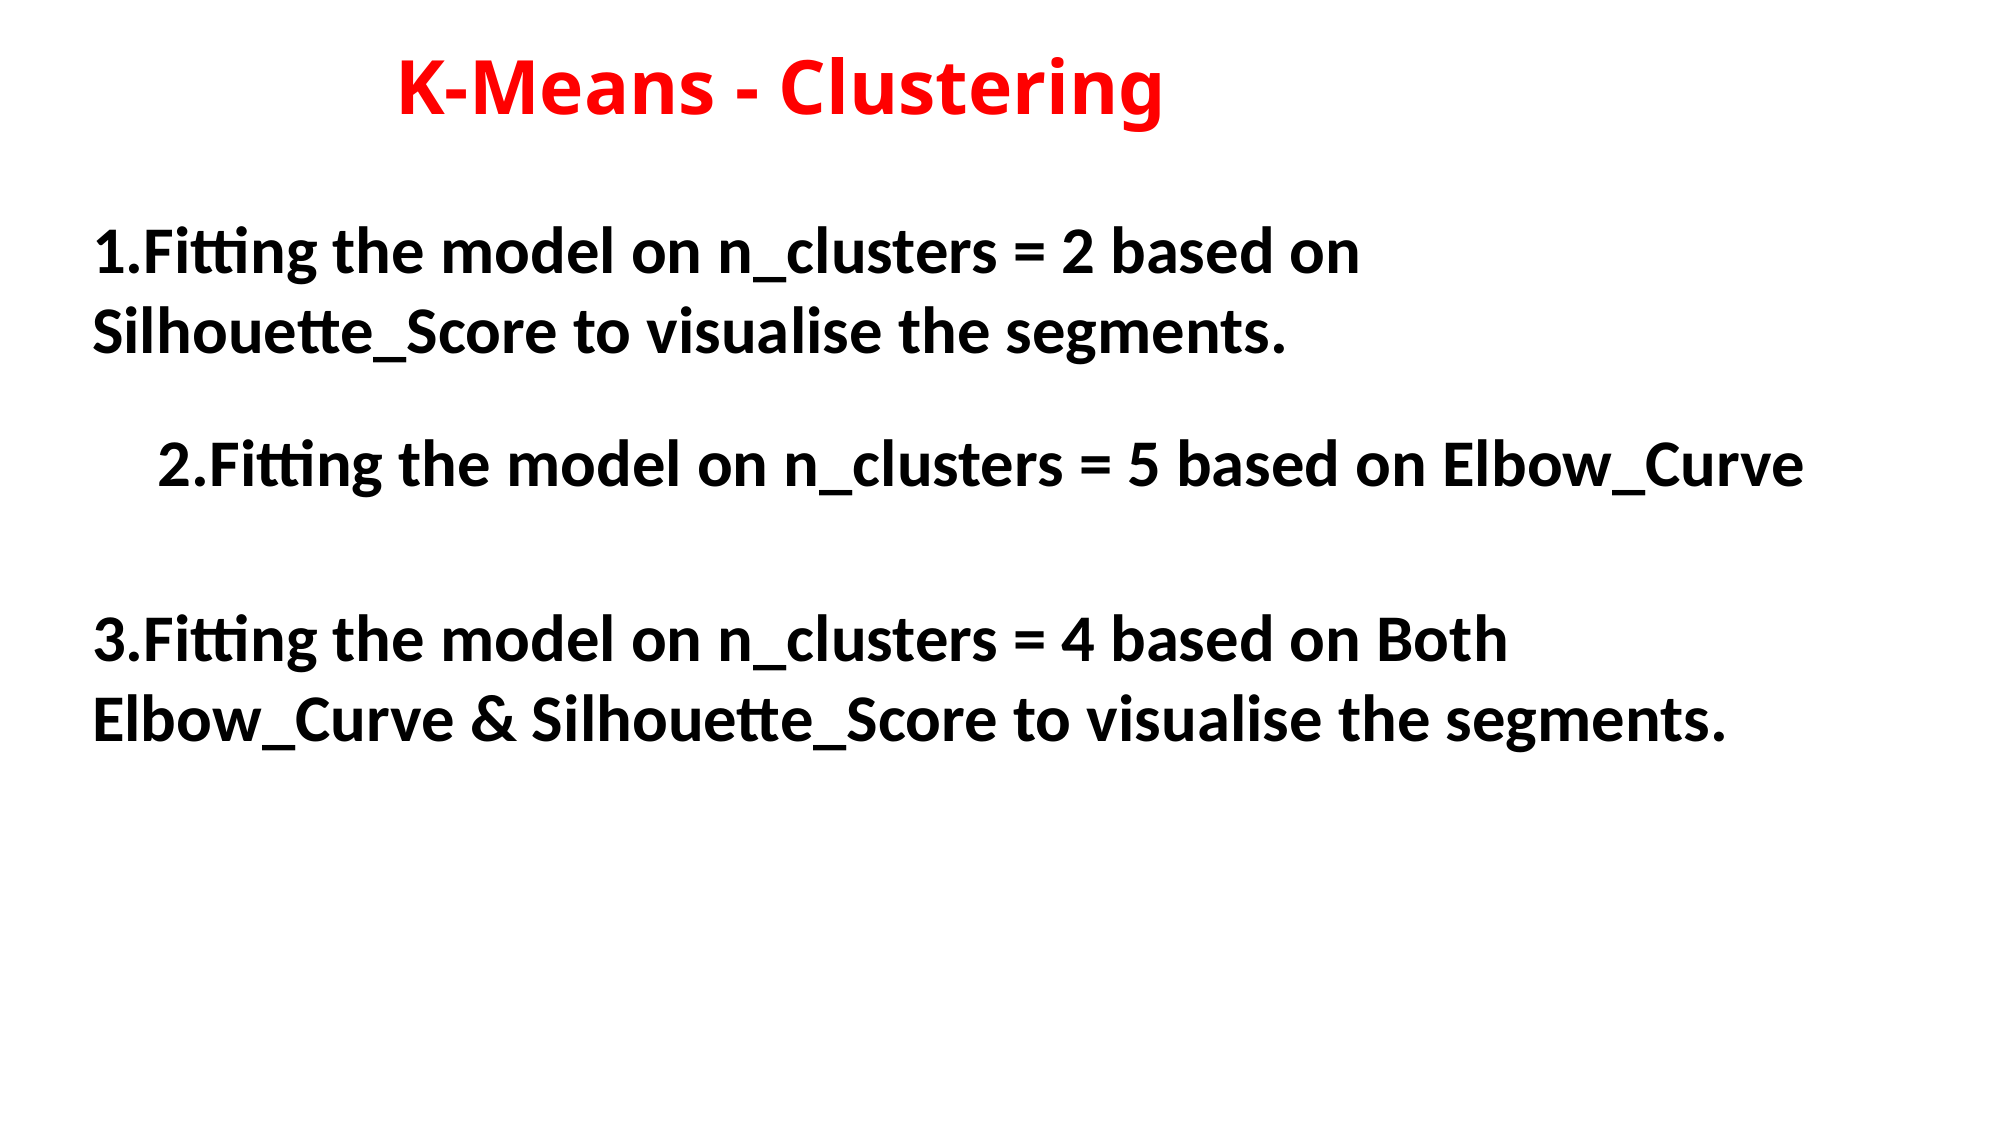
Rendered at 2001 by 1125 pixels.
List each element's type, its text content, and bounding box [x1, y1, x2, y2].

title K-Means - Clustering [395, 39, 1605, 199]
text_box 2.Fitting the model on n_clusters = 5 based on Elbow_Curve [143, 412, 1822, 508]
text_box 3.Fitting the model on n_clusters = 4 based on Both Elbow_Curve & Silhouette_Score to visualise the segments. [77, 587, 1782, 763]
text_box 1.Fitting the model on n_clusters = 2 based on Silhouette_Score to visualise the segments. [77, 199, 1815, 374]
